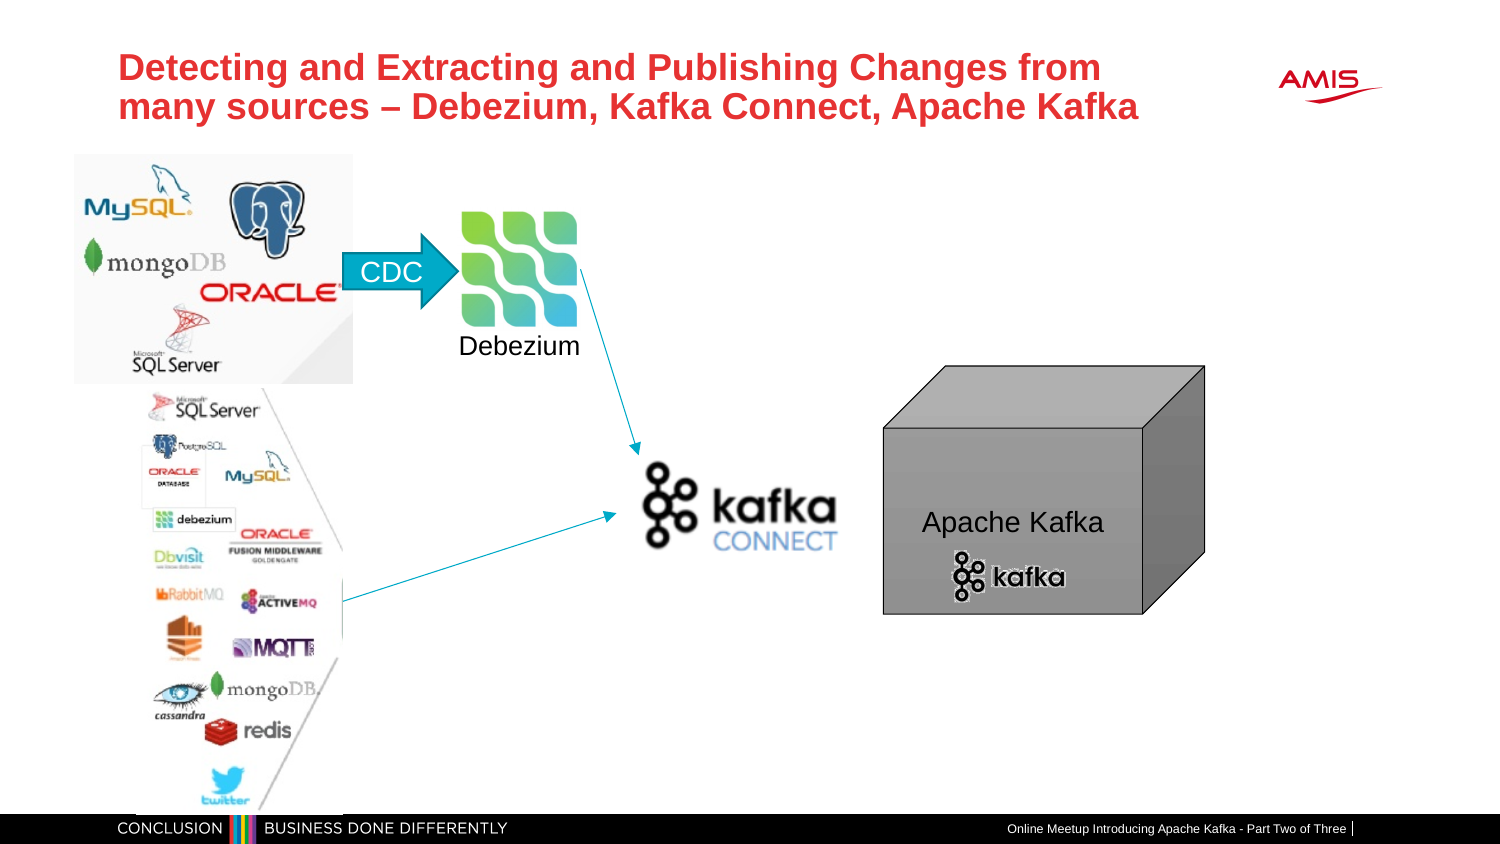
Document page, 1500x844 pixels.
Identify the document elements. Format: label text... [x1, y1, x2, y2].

title Detecting and Extracting and Publishing Changes from many sources – Debezium, Kafka Connect, Apache Kafka [118, 47, 1205, 130]
picture [0, 388, 1500, 844]
footer Online Meetup Introducing Apache Kafka - Part Two of Three [814, 820, 1347, 839]
picture [74, 154, 353, 384]
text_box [580, 269, 639, 456]
picture [457, 207, 581, 331]
picture [945, 513, 1072, 640]
picture [638, 449, 843, 567]
text_box Apache Kafka [882, 365, 1206, 615]
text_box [343, 513, 617, 602]
text_box Debezium [458, 331, 580, 361]
text_box [887, 367, 1201, 427]
text_box CDC [353, 232, 457, 310]
picture [1205, 58, 1388, 106]
